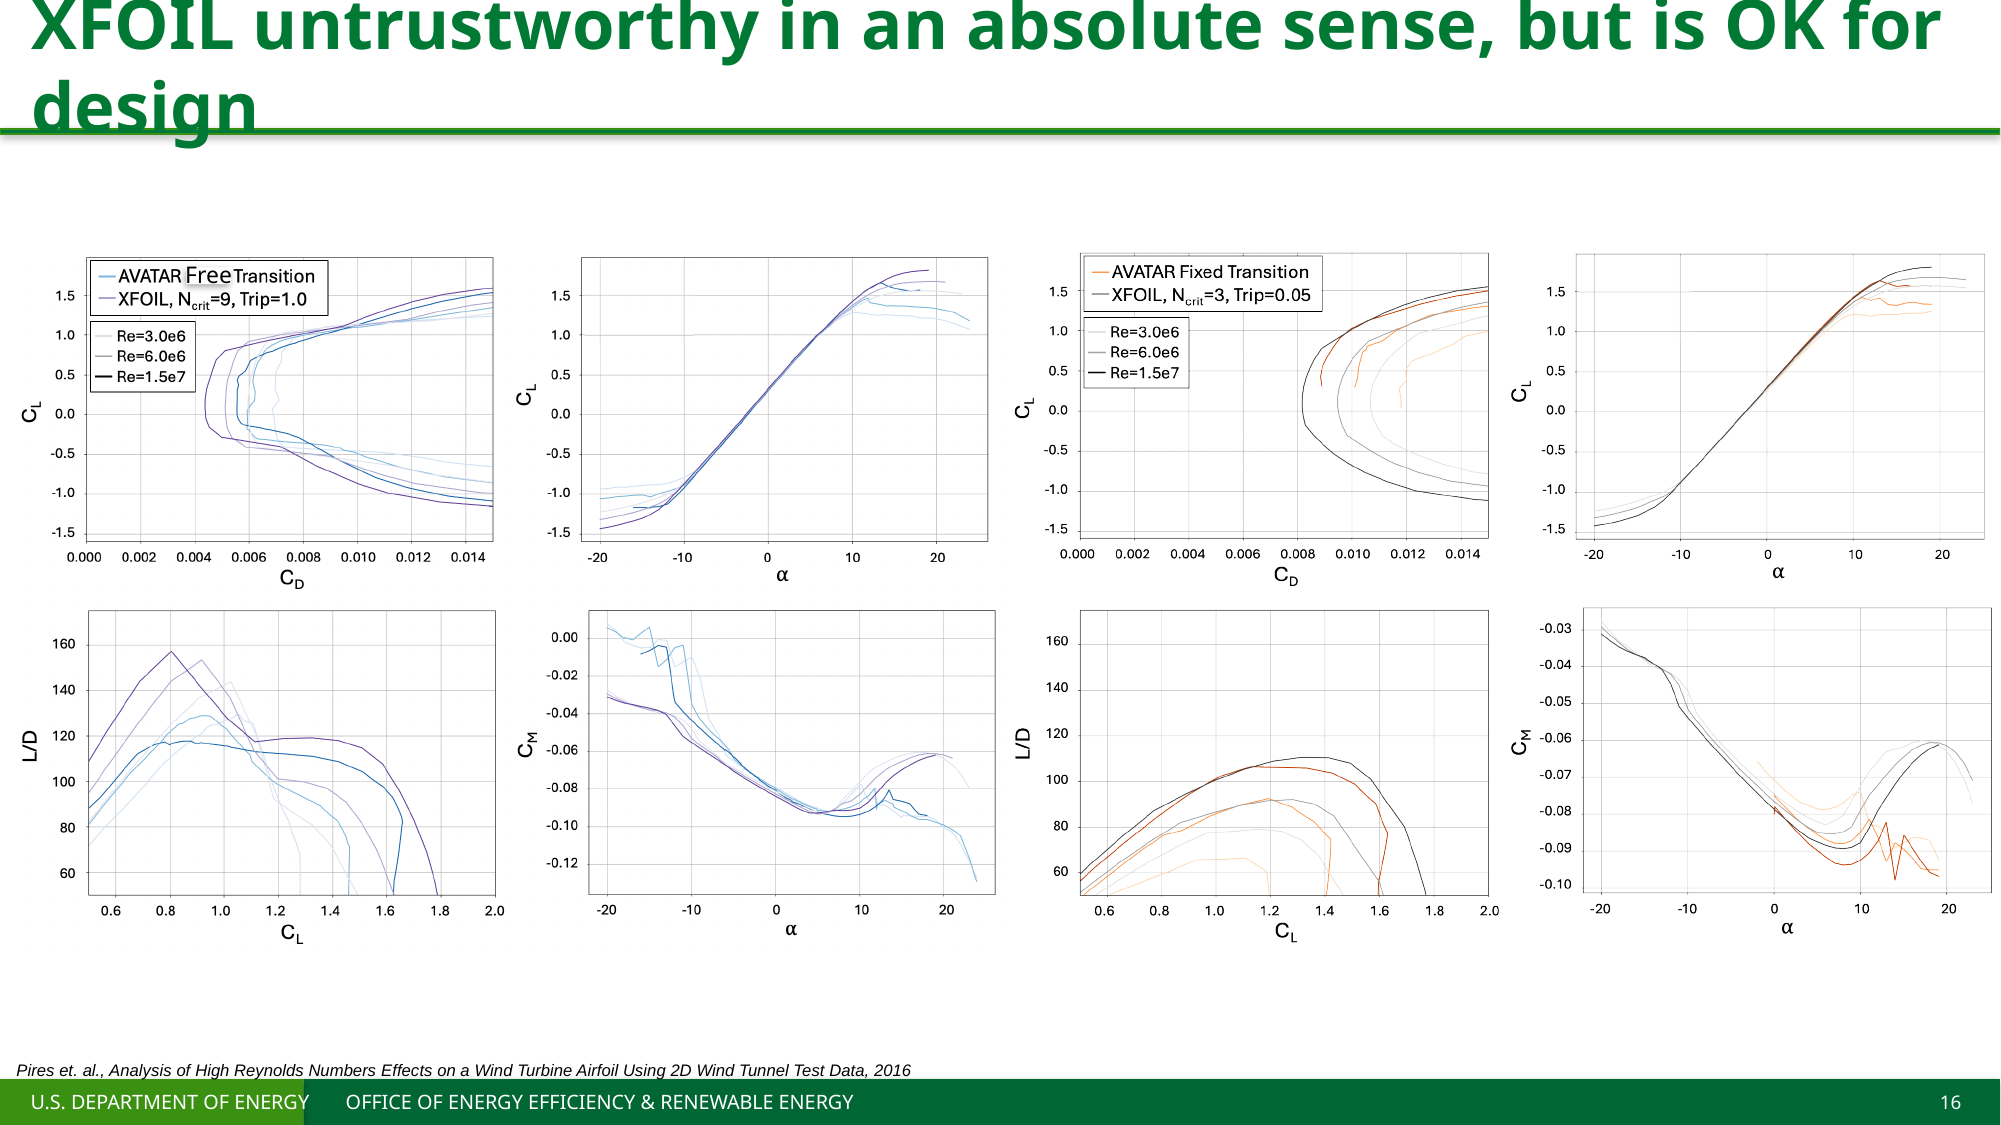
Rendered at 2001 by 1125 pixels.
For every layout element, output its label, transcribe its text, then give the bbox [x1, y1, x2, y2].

text_box Pires et. al., Analysis of High Reynolds Numbers Effects on a Wind Turbine Airfoil Using 2D Wind Tunnel Test Data, 2016 [1, 1052, 928, 1087]
picture [4, 242, 1999, 948]
title XFOIL untrustworthy in an absolute sense, but is OK for design [16, 0, 1988, 128]
